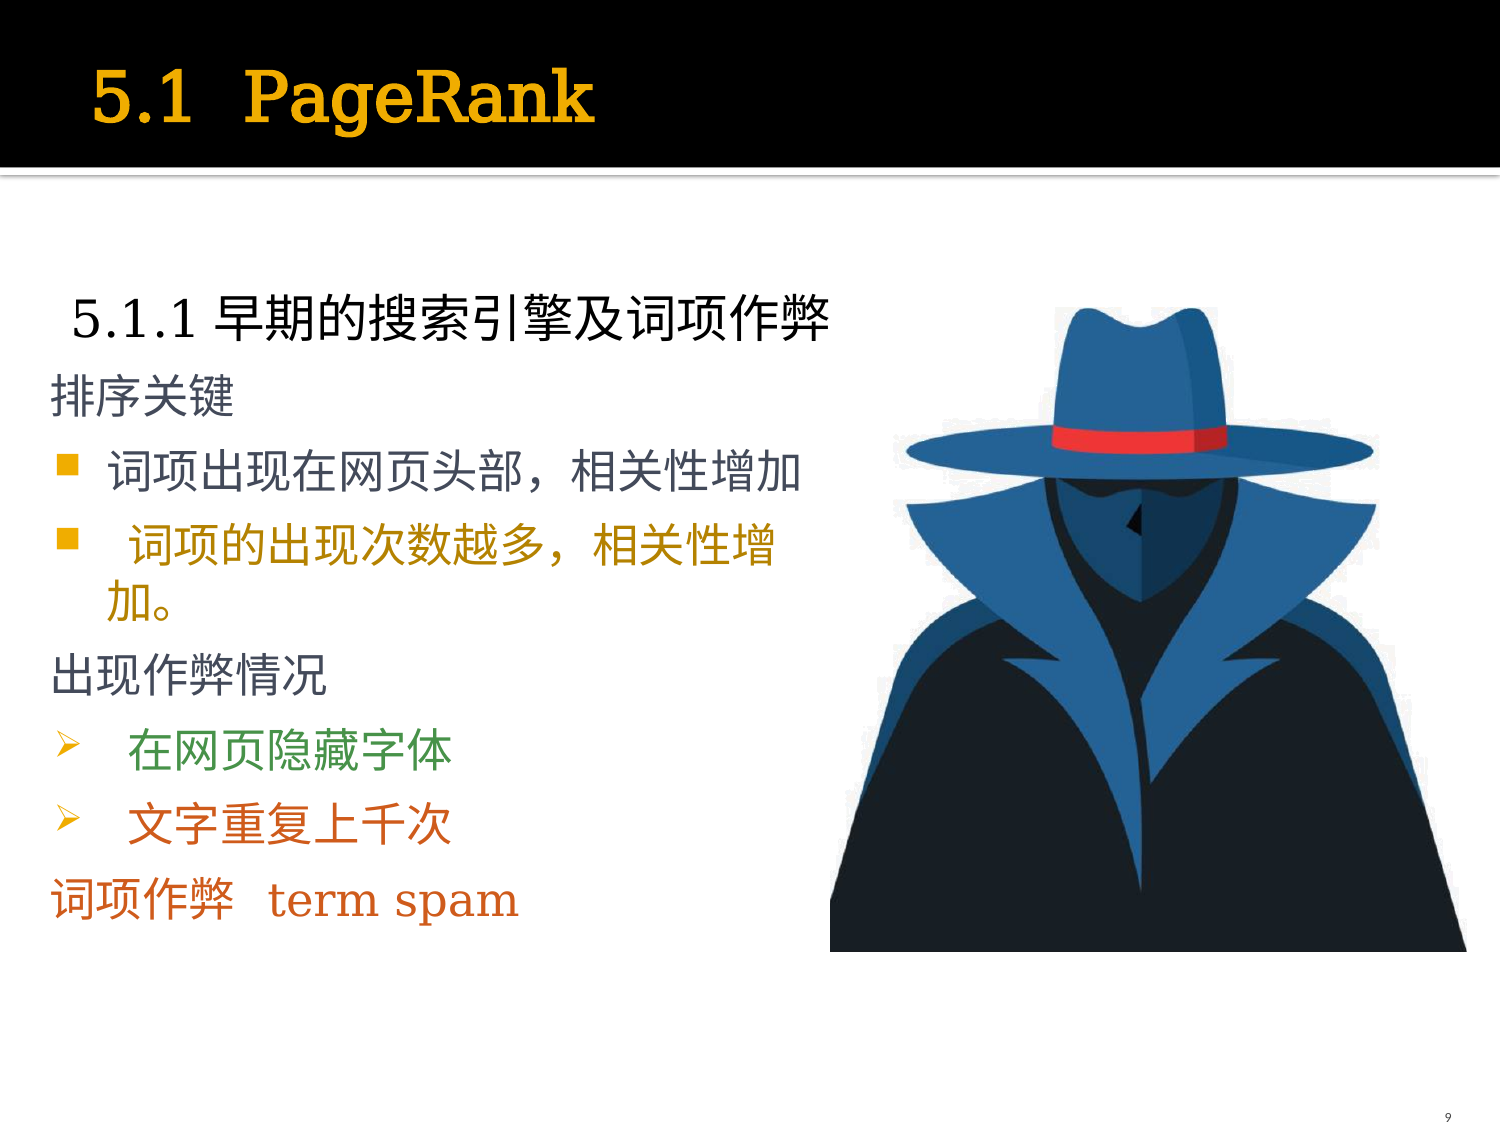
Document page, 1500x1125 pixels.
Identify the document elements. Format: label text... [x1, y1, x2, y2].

list 5.1.1早期的搜索引擎及词项作弊 [46, 271, 1425, 356]
title 5.1 PageRank [75, 12, 1425, 175]
picture [830, 300, 1467, 952]
slide_number 9 [1345, 1080, 1467, 1125]
text_box 排序关键 词项出现在网页头部，相关性增加 词项的出现次数越多，相关性增加。 出现作弊情况 在网页隐藏字体 文字重复上千次 词项作弊 term spam [28, 356, 825, 985]
